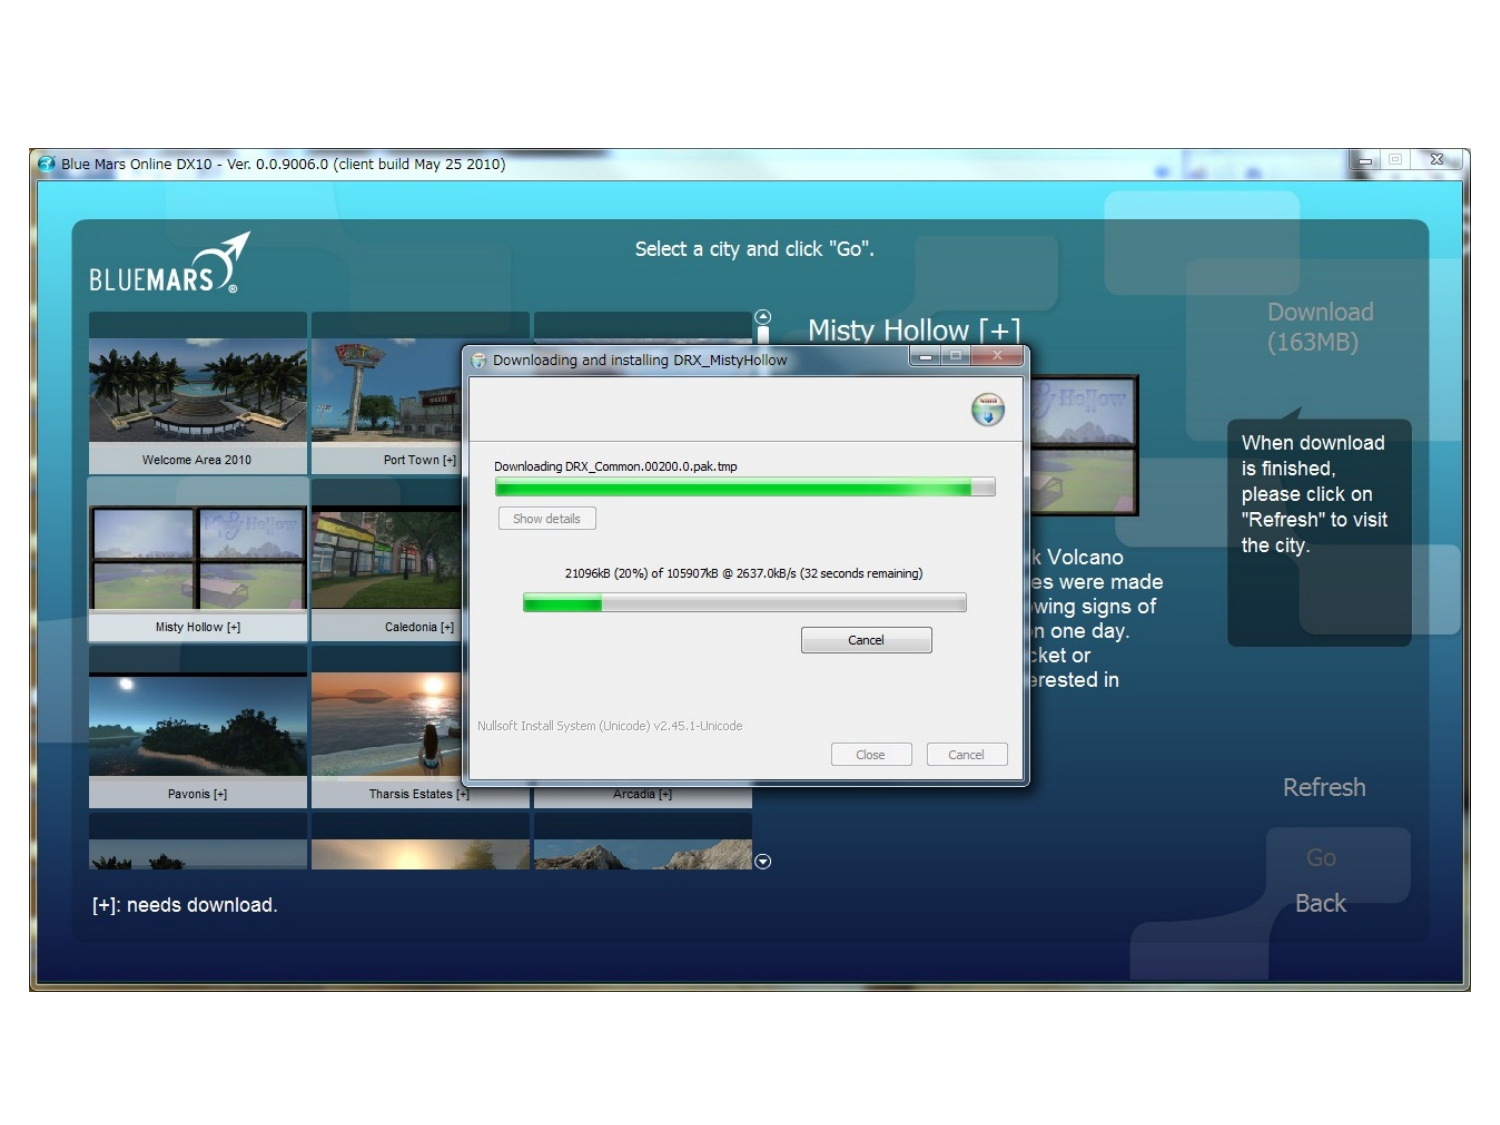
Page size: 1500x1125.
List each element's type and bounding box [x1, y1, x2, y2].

picture [29, 148, 1471, 993]
